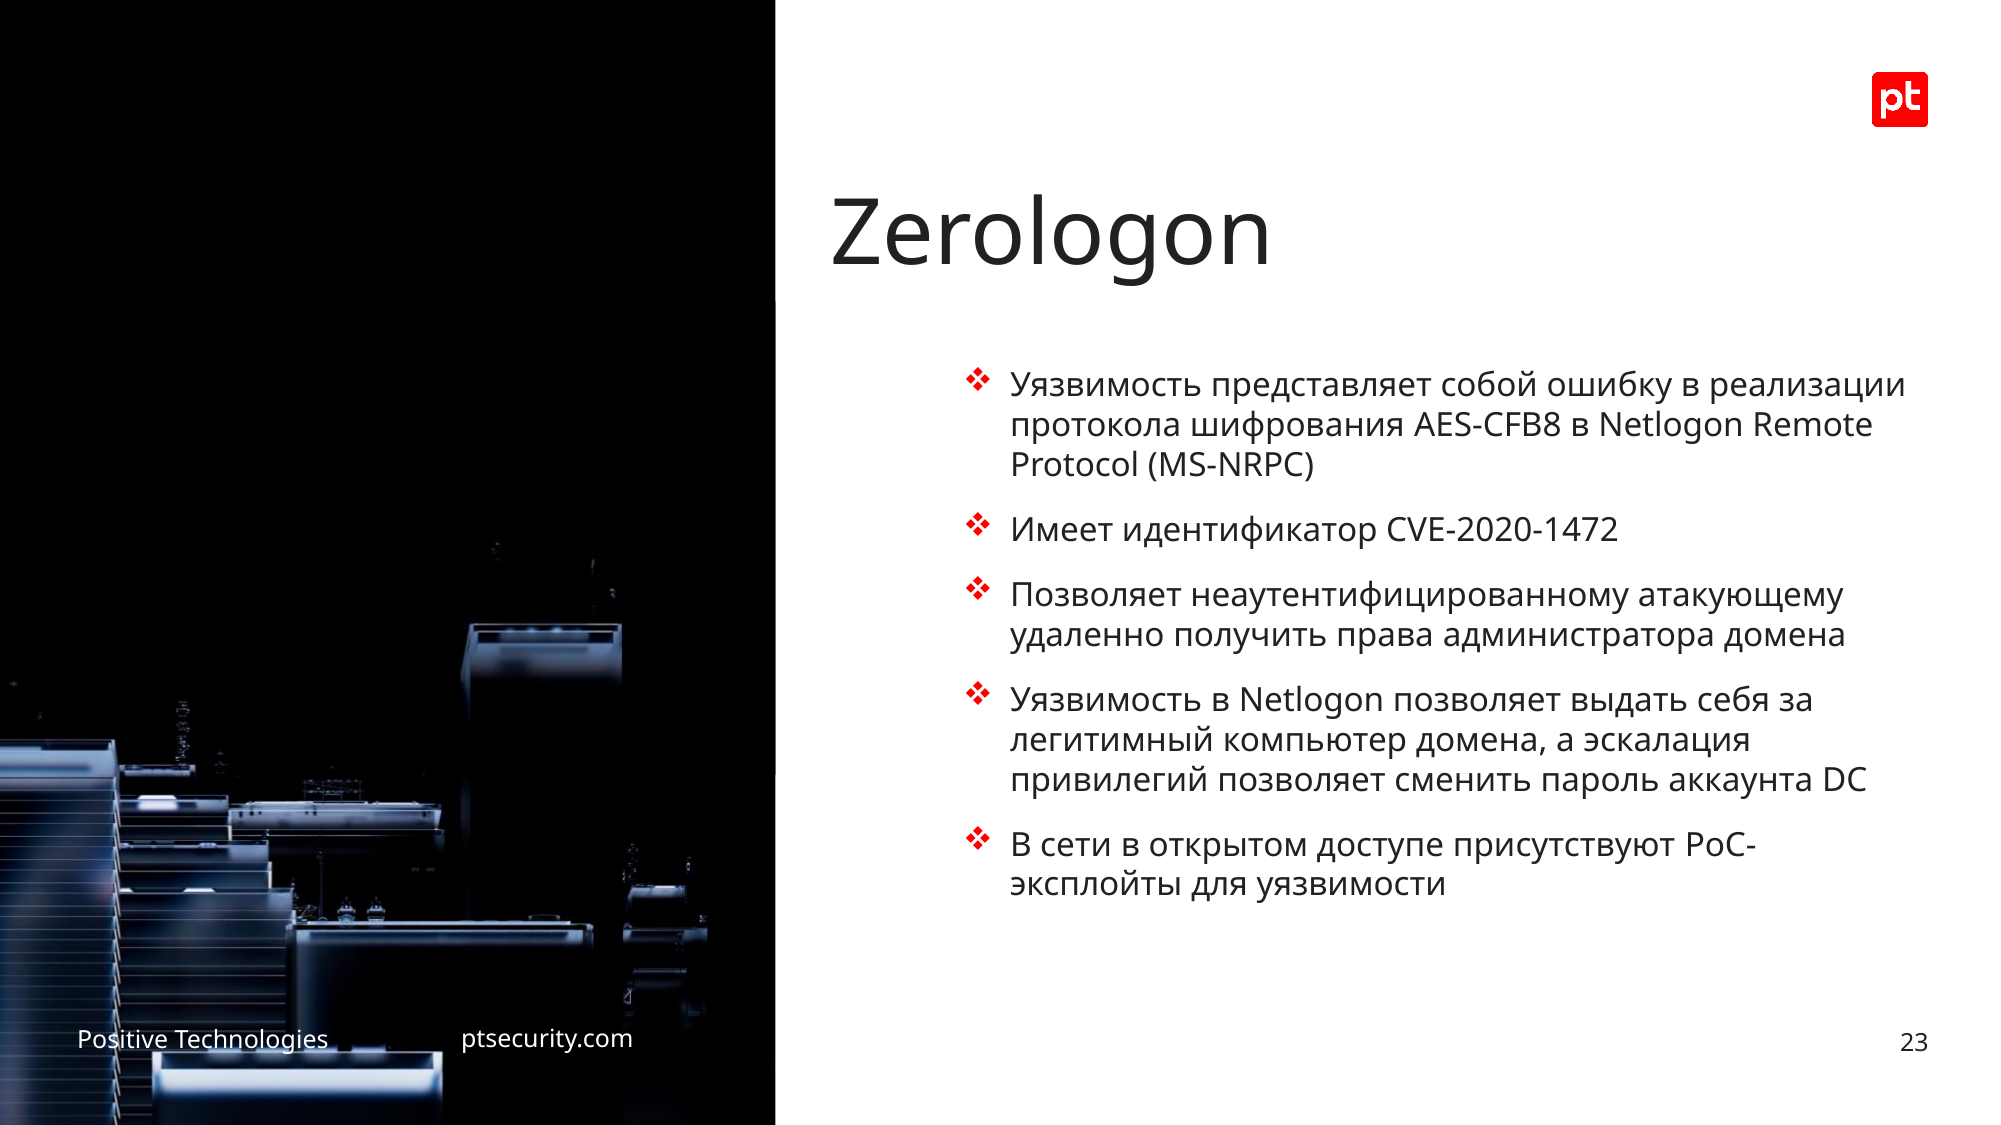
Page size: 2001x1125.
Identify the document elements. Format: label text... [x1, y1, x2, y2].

slide_number 23 [1608, 1013, 1944, 1074]
picture [1872, 72, 1928, 127]
picture [0, 301, 776, 1125]
list Уязвимость представляет собой ошибку в реализации протокола шифрования AES-CFB8 в Netlogon Remote Protocol (MS-NRPC) Имеет идентификатор CVE-2020-1472 Позволяет неаутентифицированному атакующему удаленно получить права администратора домена Уязвимость в Netlogon позволяет выдать себя за легитимный компьютер домена, а эскалация привилегий позволяет сменить пароль аккаунта DC В сети в открытом доступе присутствуют PoC-эксплойты для уязвимости [948, 356, 1944, 1014]
title Zerologon [815, 175, 1944, 356]
